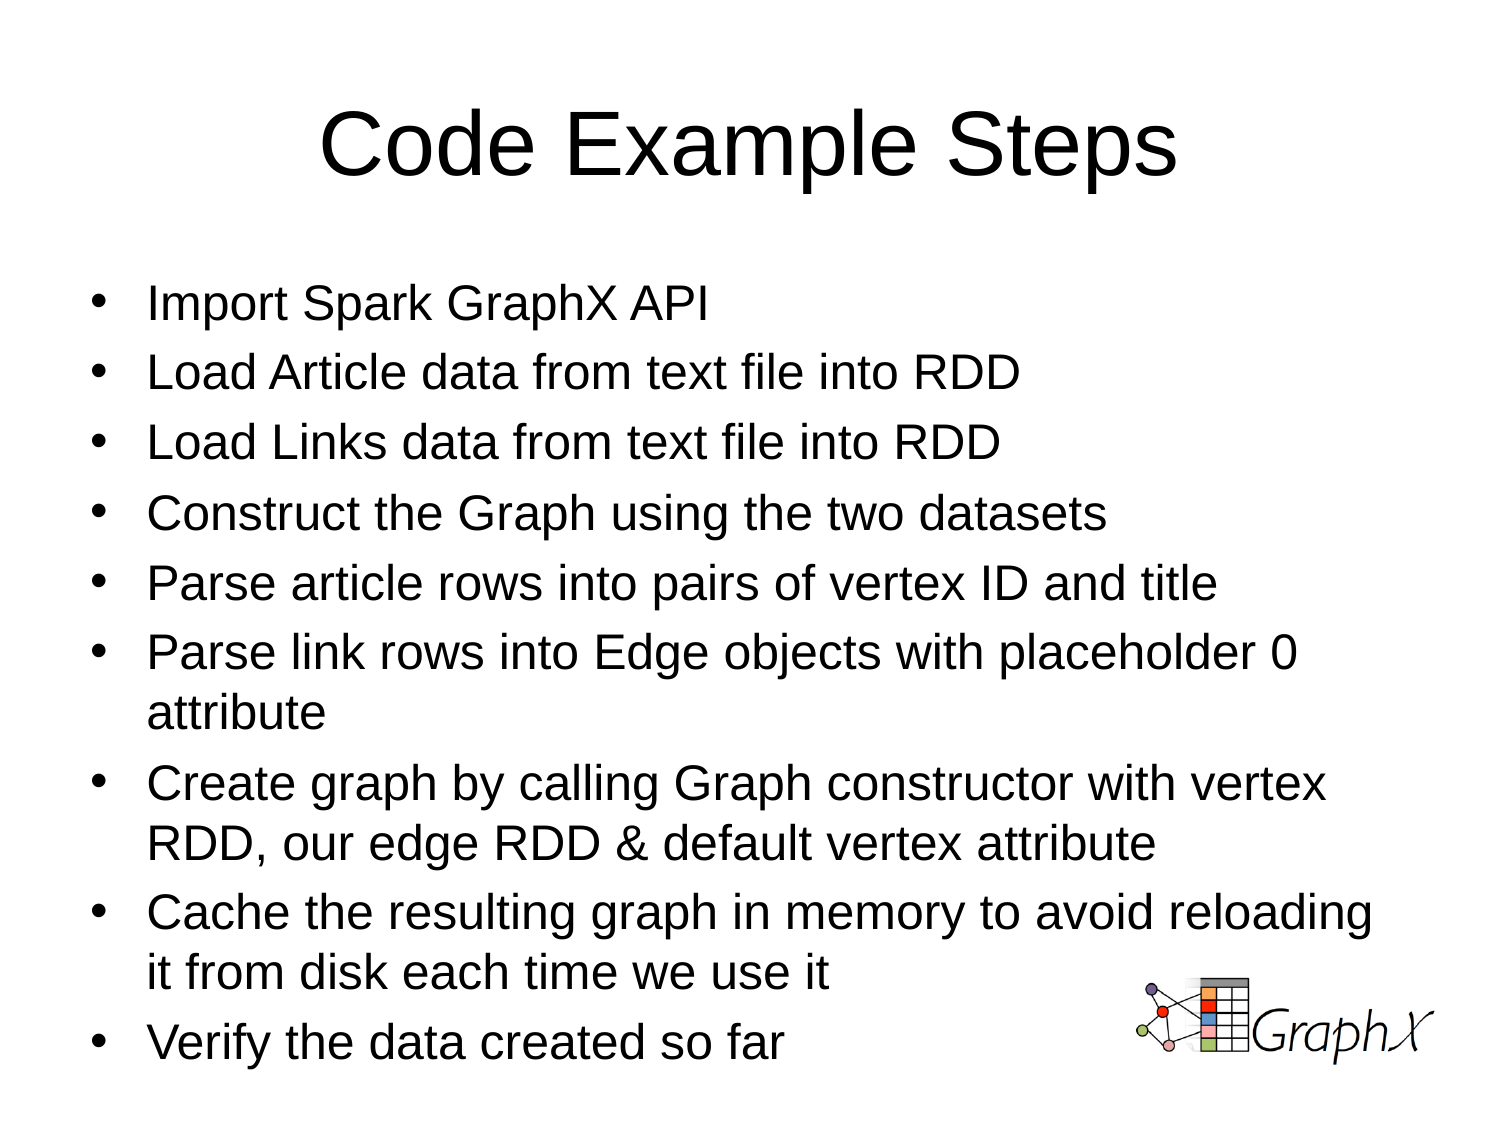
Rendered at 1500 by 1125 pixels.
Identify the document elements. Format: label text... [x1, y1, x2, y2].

list Import Spark GraphX API Load Article data from text file into RDD Load Links data from text file into RDD Construct the Graph using the two datasets Parse article rows into pairs of vertex ID and title Parse link rows into Edge objects with placeholder 0 attribute Create graph by calling Graph constructor with vertex RDD, our edge RDD & default vertex attribute Cache the resulting graph in memory to avoid reloading it from disk each time we use it Verify the data created so far [75, 262, 1425, 1005]
title Code Example Steps [75, 45, 1425, 233]
picture [1136, 974, 1451, 1083]
